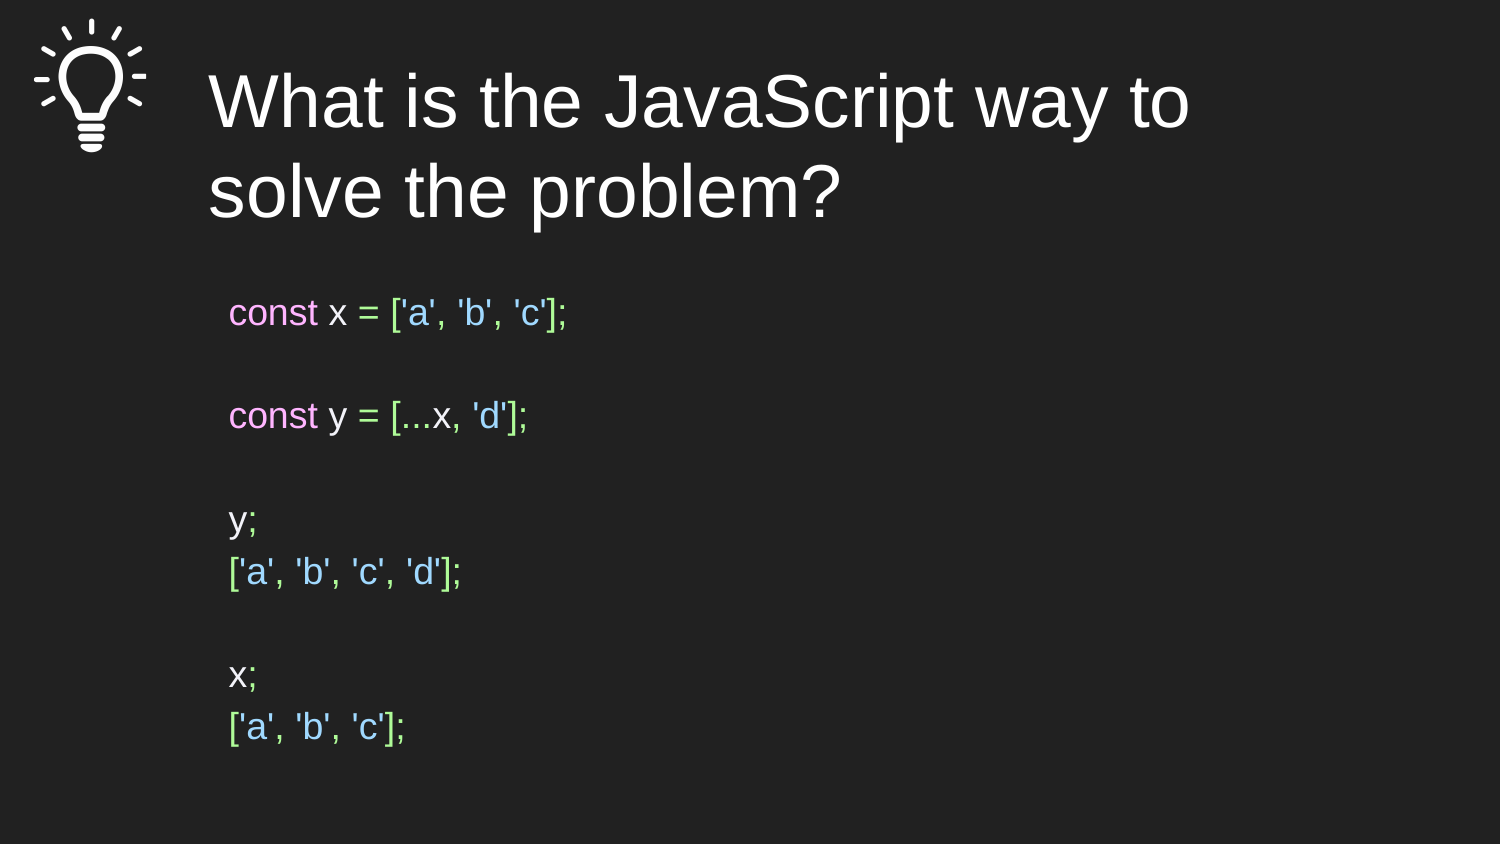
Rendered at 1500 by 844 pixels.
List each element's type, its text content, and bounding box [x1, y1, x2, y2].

picture [33, 16, 147, 156]
title What is the JavaScript way to solve the problem? [193, 37, 1366, 202]
text_box const x = ['a', 'b', 'c']; const y = [...x, 'd']; y; ['a', 'b', 'c', 'd']; x; ['a', 'b', 'c']; [213, 266, 1287, 587]
